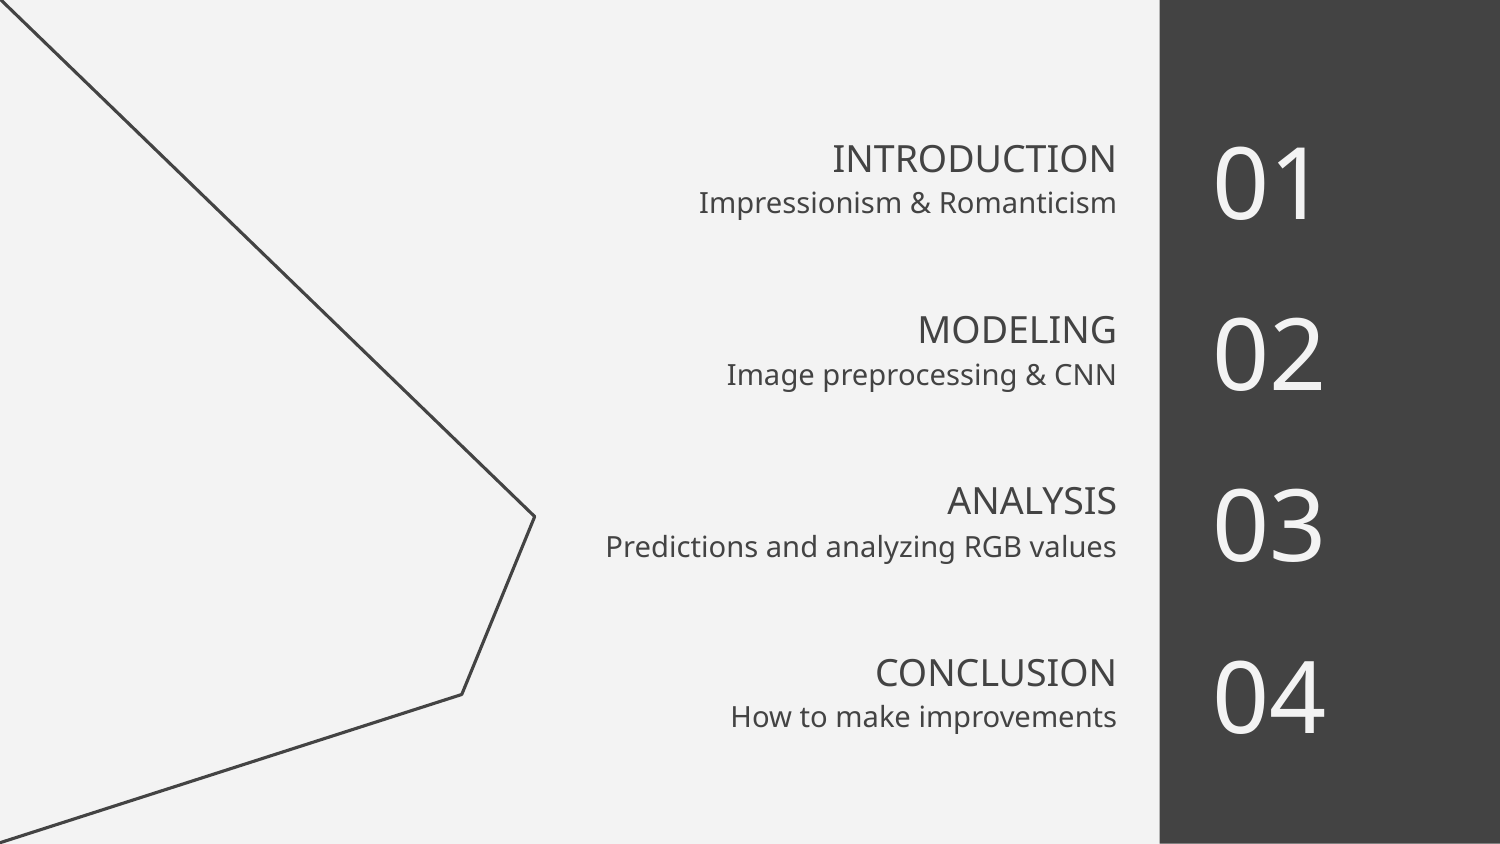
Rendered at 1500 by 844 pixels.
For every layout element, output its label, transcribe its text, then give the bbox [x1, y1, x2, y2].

subtitle How to make improvements [433, 683, 1133, 755]
subtitle Predictions and analyzing RGB values [433, 513, 1133, 585]
title CONCLUSION [372, 622, 1133, 720]
subtitle Image preprocessing & CNN [433, 341, 1133, 413]
title MODELING [372, 280, 1133, 376]
title ANALYSIS [372, 451, 1133, 547]
title 02 [1197, 276, 1382, 425]
subtitle Impressionism & Romanticism [433, 169, 1133, 242]
title 04 [1197, 619, 1382, 767]
title 03 [1197, 447, 1382, 596]
title INTRODUCTION [372, 110, 1133, 205]
title 01 [1197, 105, 1382, 254]
